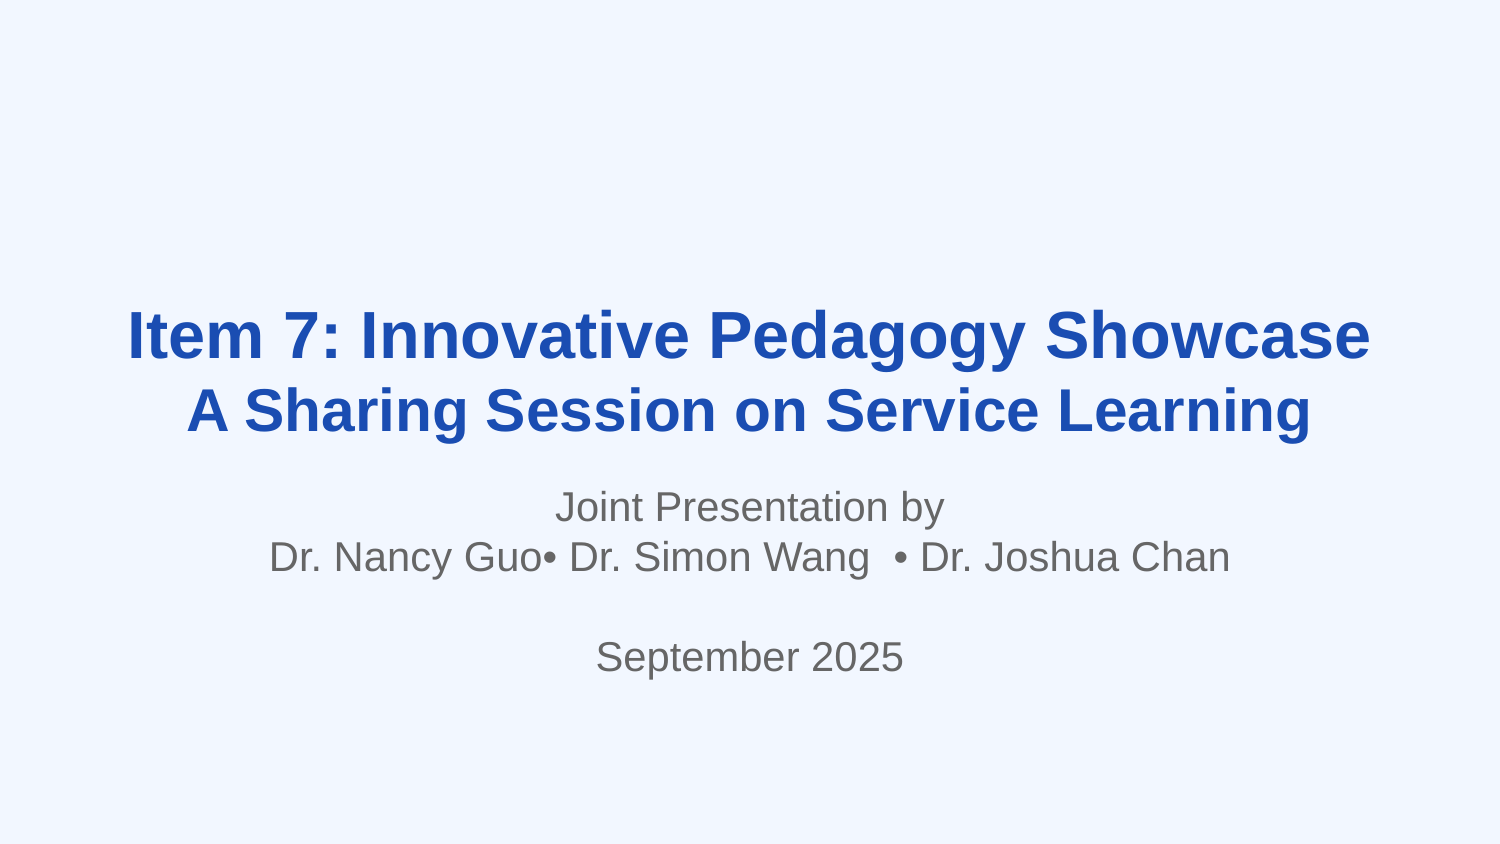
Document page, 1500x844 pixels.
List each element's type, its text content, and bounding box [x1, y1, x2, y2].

subtitle Joint Presentation by Dr. Nancy Guo• Dr. Simon Wang • Dr. Joshua Chan September 2025 [51, 464, 1449, 595]
title Item 7: Innovative Pedagogy Showcase A Sharing Session on Service Learning [51, 122, 1449, 459]
